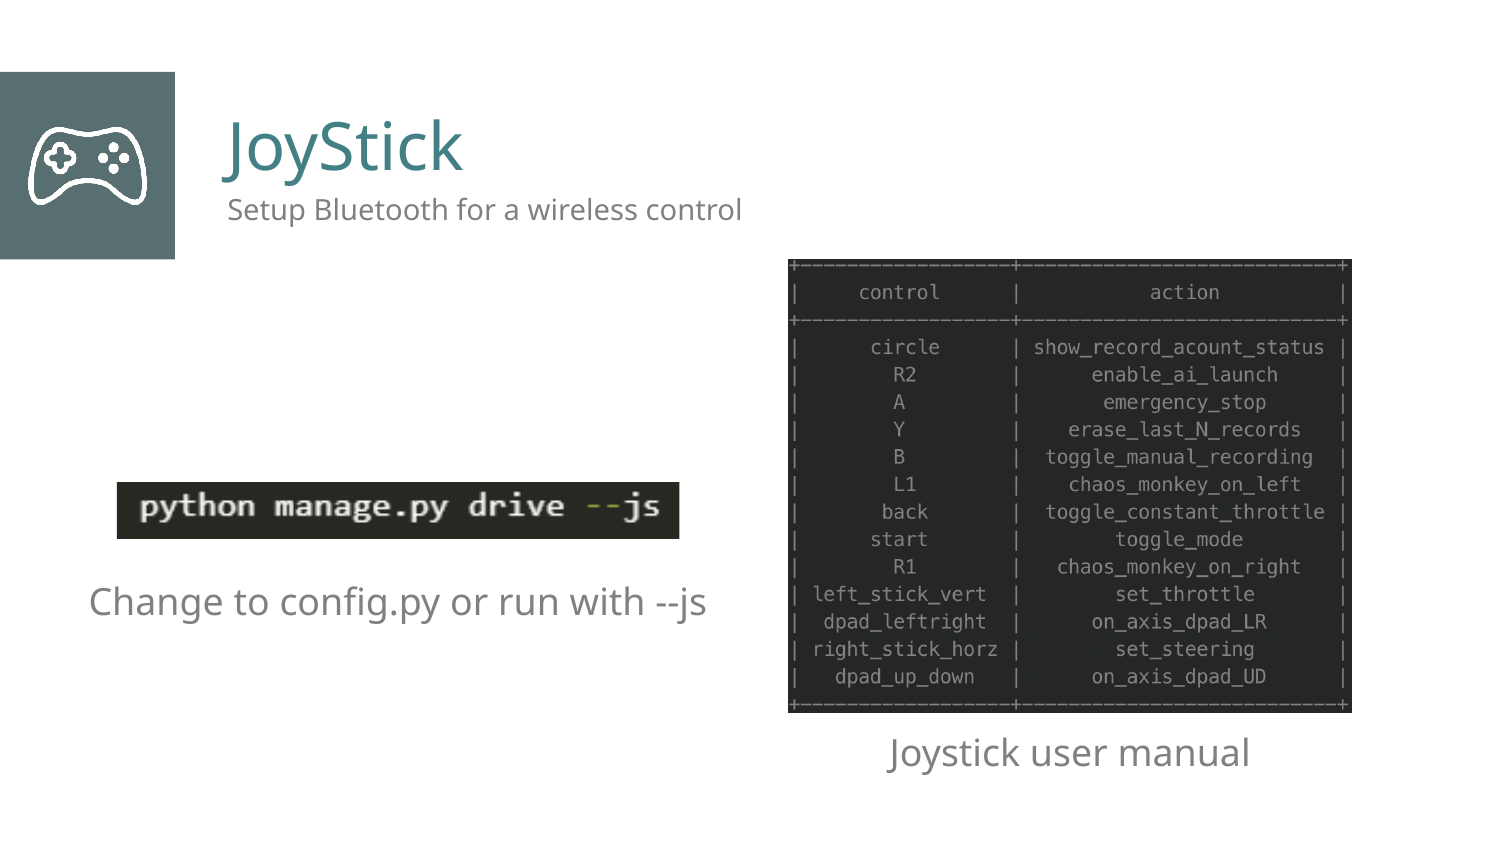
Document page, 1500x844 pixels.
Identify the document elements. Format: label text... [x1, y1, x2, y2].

picture [788, 259, 1352, 714]
text_box JoyStick [212, 96, 938, 184]
picture [28, 106, 147, 225]
text_box [0, 70, 177, 261]
text_box Setup Bluetooth for a wireless control [212, 184, 938, 234]
picture [116, 482, 680, 539]
text_box Joystick user manual [707, 721, 1433, 782]
text_box Change to config.py or run with --js [35, 570, 761, 631]
